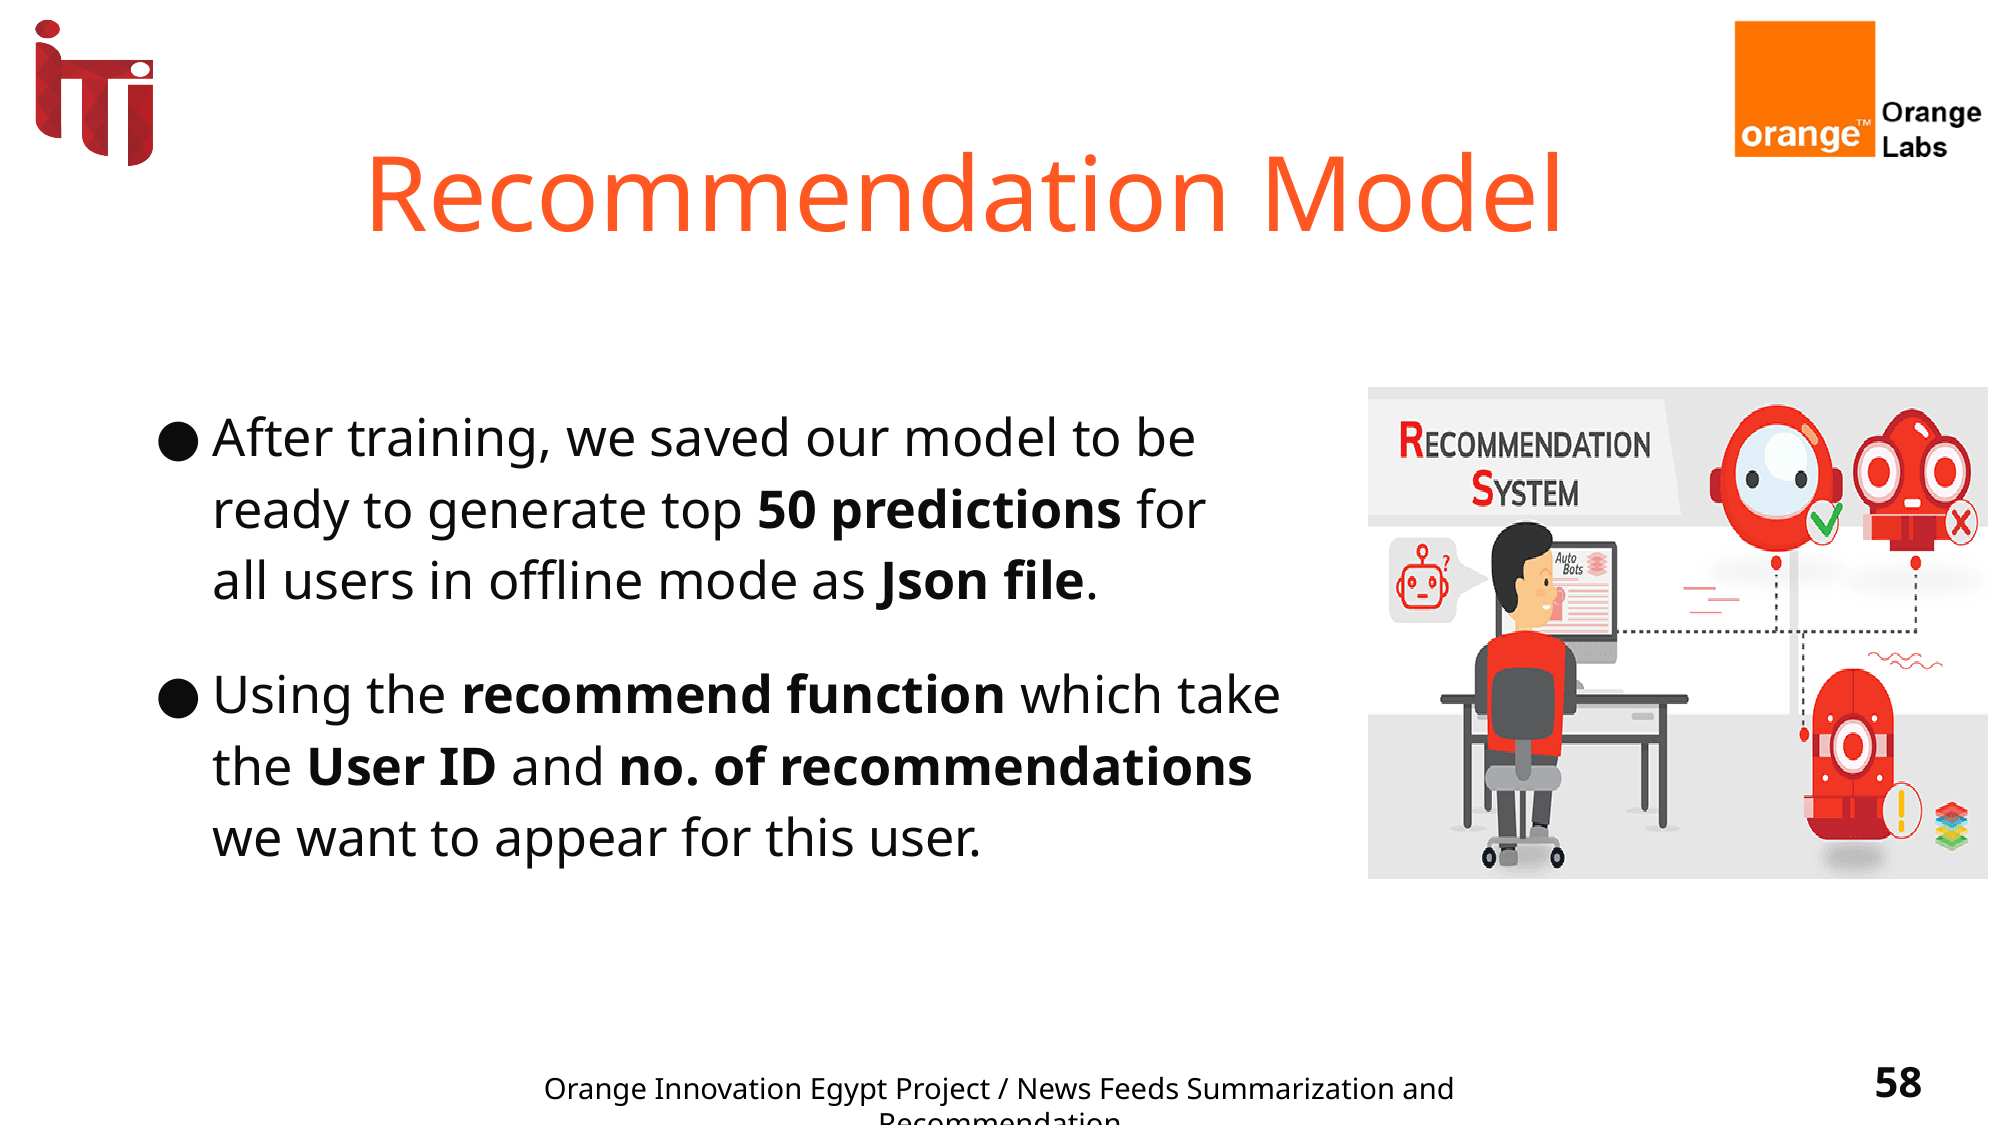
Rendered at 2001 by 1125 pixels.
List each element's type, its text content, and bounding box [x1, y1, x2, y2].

list After training, we saved our model to be ready to generate top 50 predictions for all users in offline mode as Json file. Using the recommend function which take the User ID and no. of recommendations we want to appear for this user. [130, 387, 1327, 1048]
picture [1368, 387, 1988, 879]
picture [24, 0, 169, 166]
title Recommendation Model [168, 78, 1763, 325]
picture [1712, 12, 2000, 166]
slide_number ‹#› [1777, 1061, 1938, 1107]
